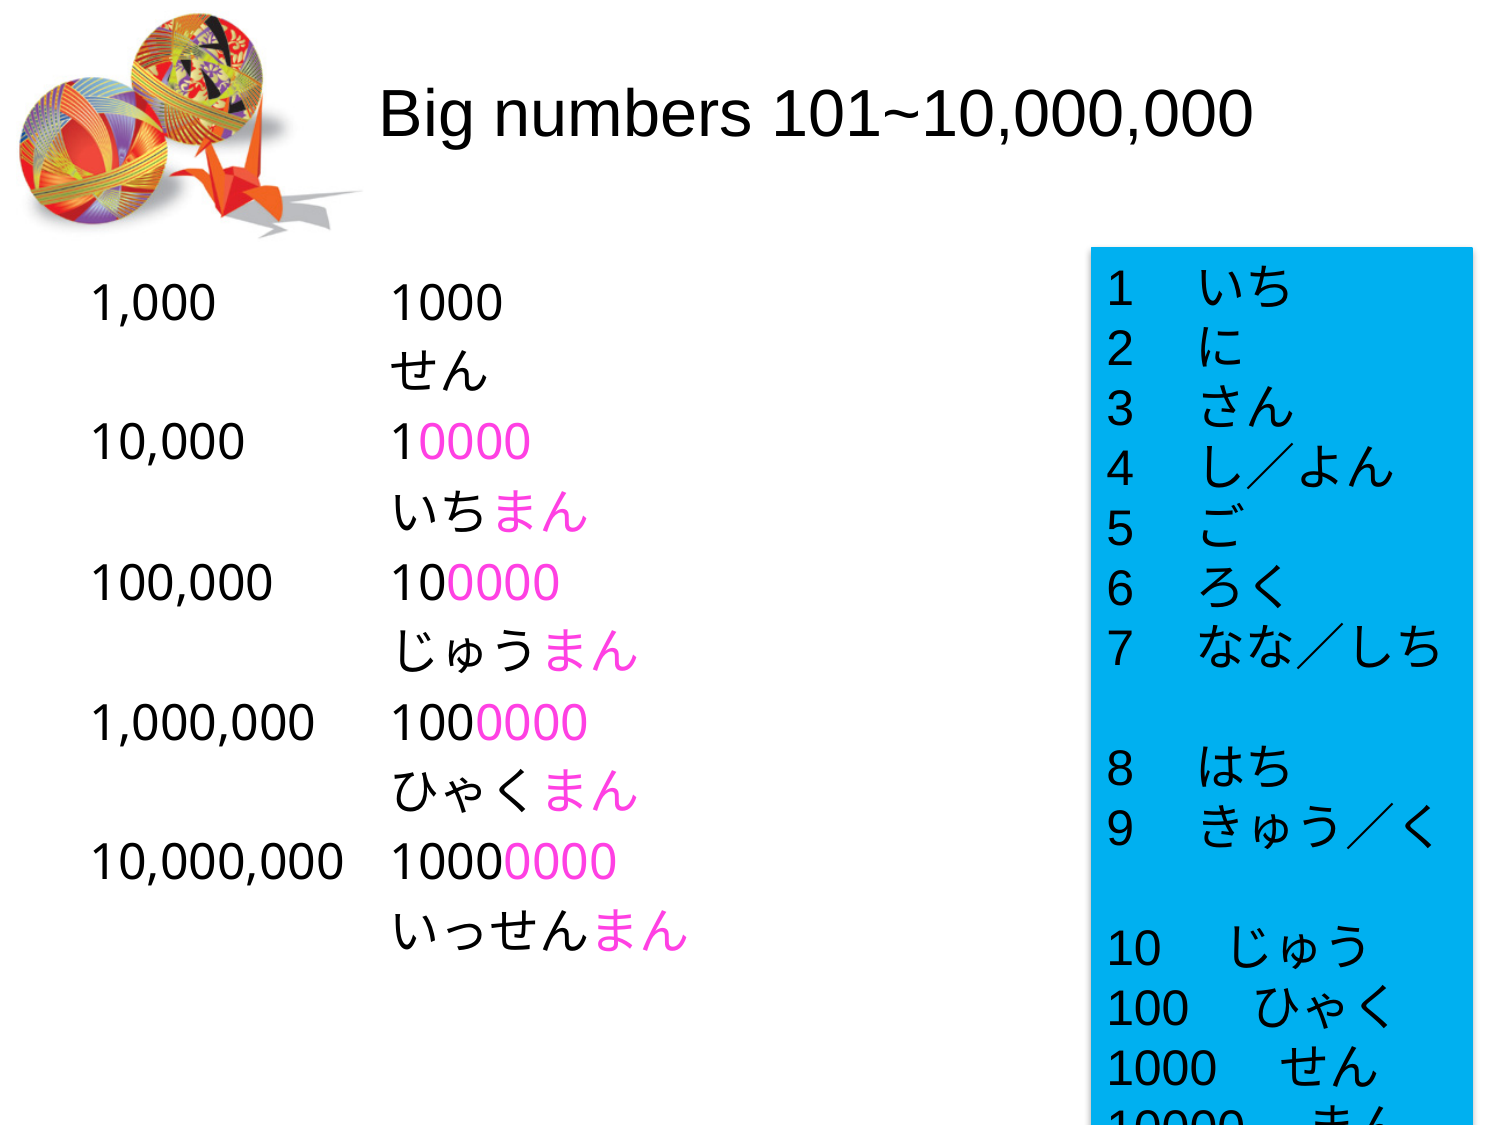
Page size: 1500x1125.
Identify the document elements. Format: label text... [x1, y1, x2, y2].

title Big numbers 101~10,000,000 [363, 55, 1425, 158]
picture [16, 10, 364, 243]
text_box 1 いち 2 に 3 さん 4 し／よん 5 ご 6 ろく 7 なな／しち 8 はち 9 きゅう／く 10 じゅう 100 ひゃく 1000 せん 10000 まん [1091, 247, 1473, 1125]
list 1,000 1000 せん 10,000 10000 いちまん 100,000 100000 じゅうまん 1,000,000 1000000 ひゃくまん 10,000,000 10000000 いっせんまん [74, 262, 1086, 1006]
